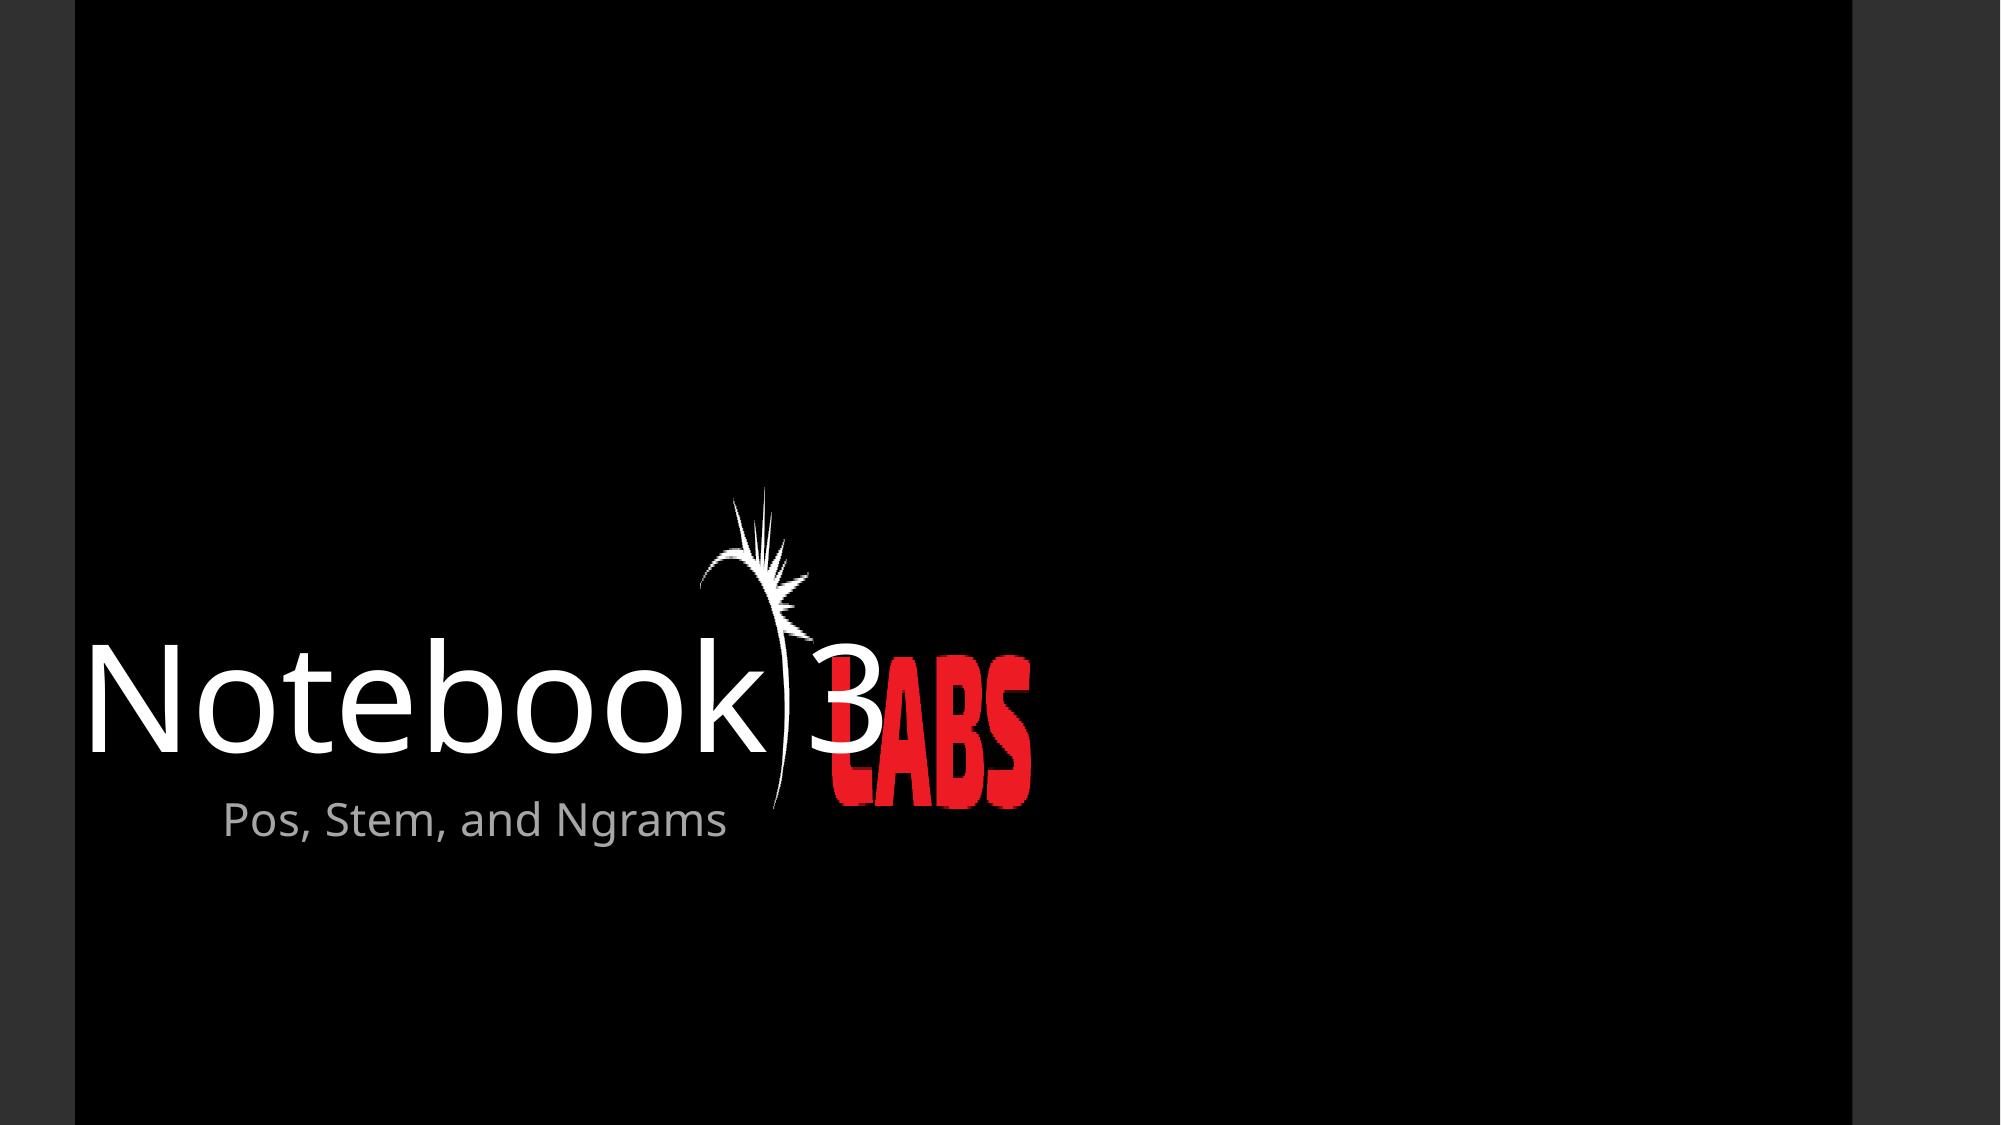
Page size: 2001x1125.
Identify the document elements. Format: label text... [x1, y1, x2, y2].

text_box Notebook 3 [63, 456, 967, 791]
picture [967, 485, 1031, 787]
list Pos, Stem, and Ngrams [206, 787, 1752, 1065]
